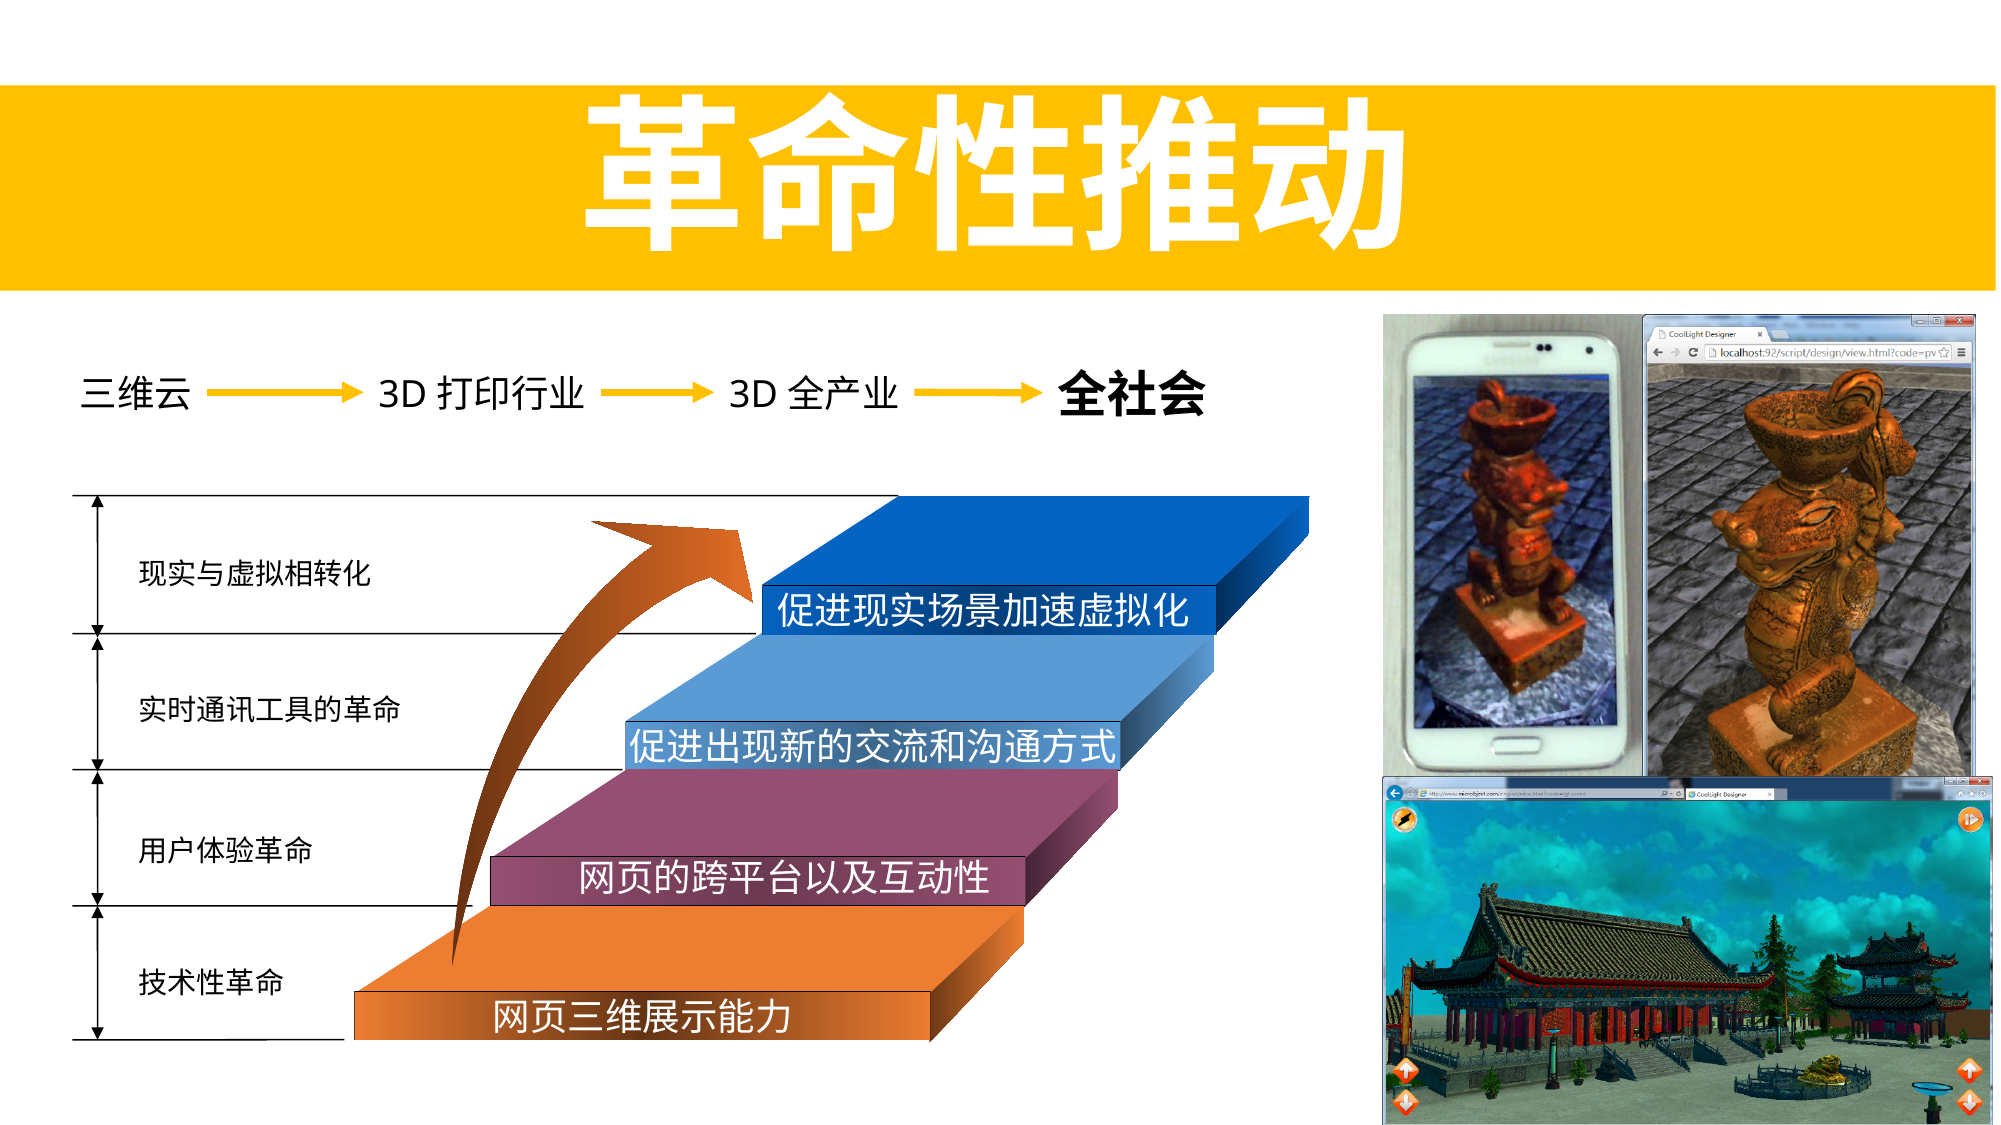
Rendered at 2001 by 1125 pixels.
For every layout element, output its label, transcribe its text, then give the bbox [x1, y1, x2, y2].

text_box 三维云 [64, 362, 208, 423]
text_box 3D全产业 [714, 362, 915, 423]
picture [1381, 314, 1993, 1125]
text_box 3D打印行业 [363, 362, 602, 423]
text_box 革命性推动 [0, 85, 1996, 291]
text_box 全社会 [1042, 355, 1223, 431]
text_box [72, 494, 1310, 1043]
